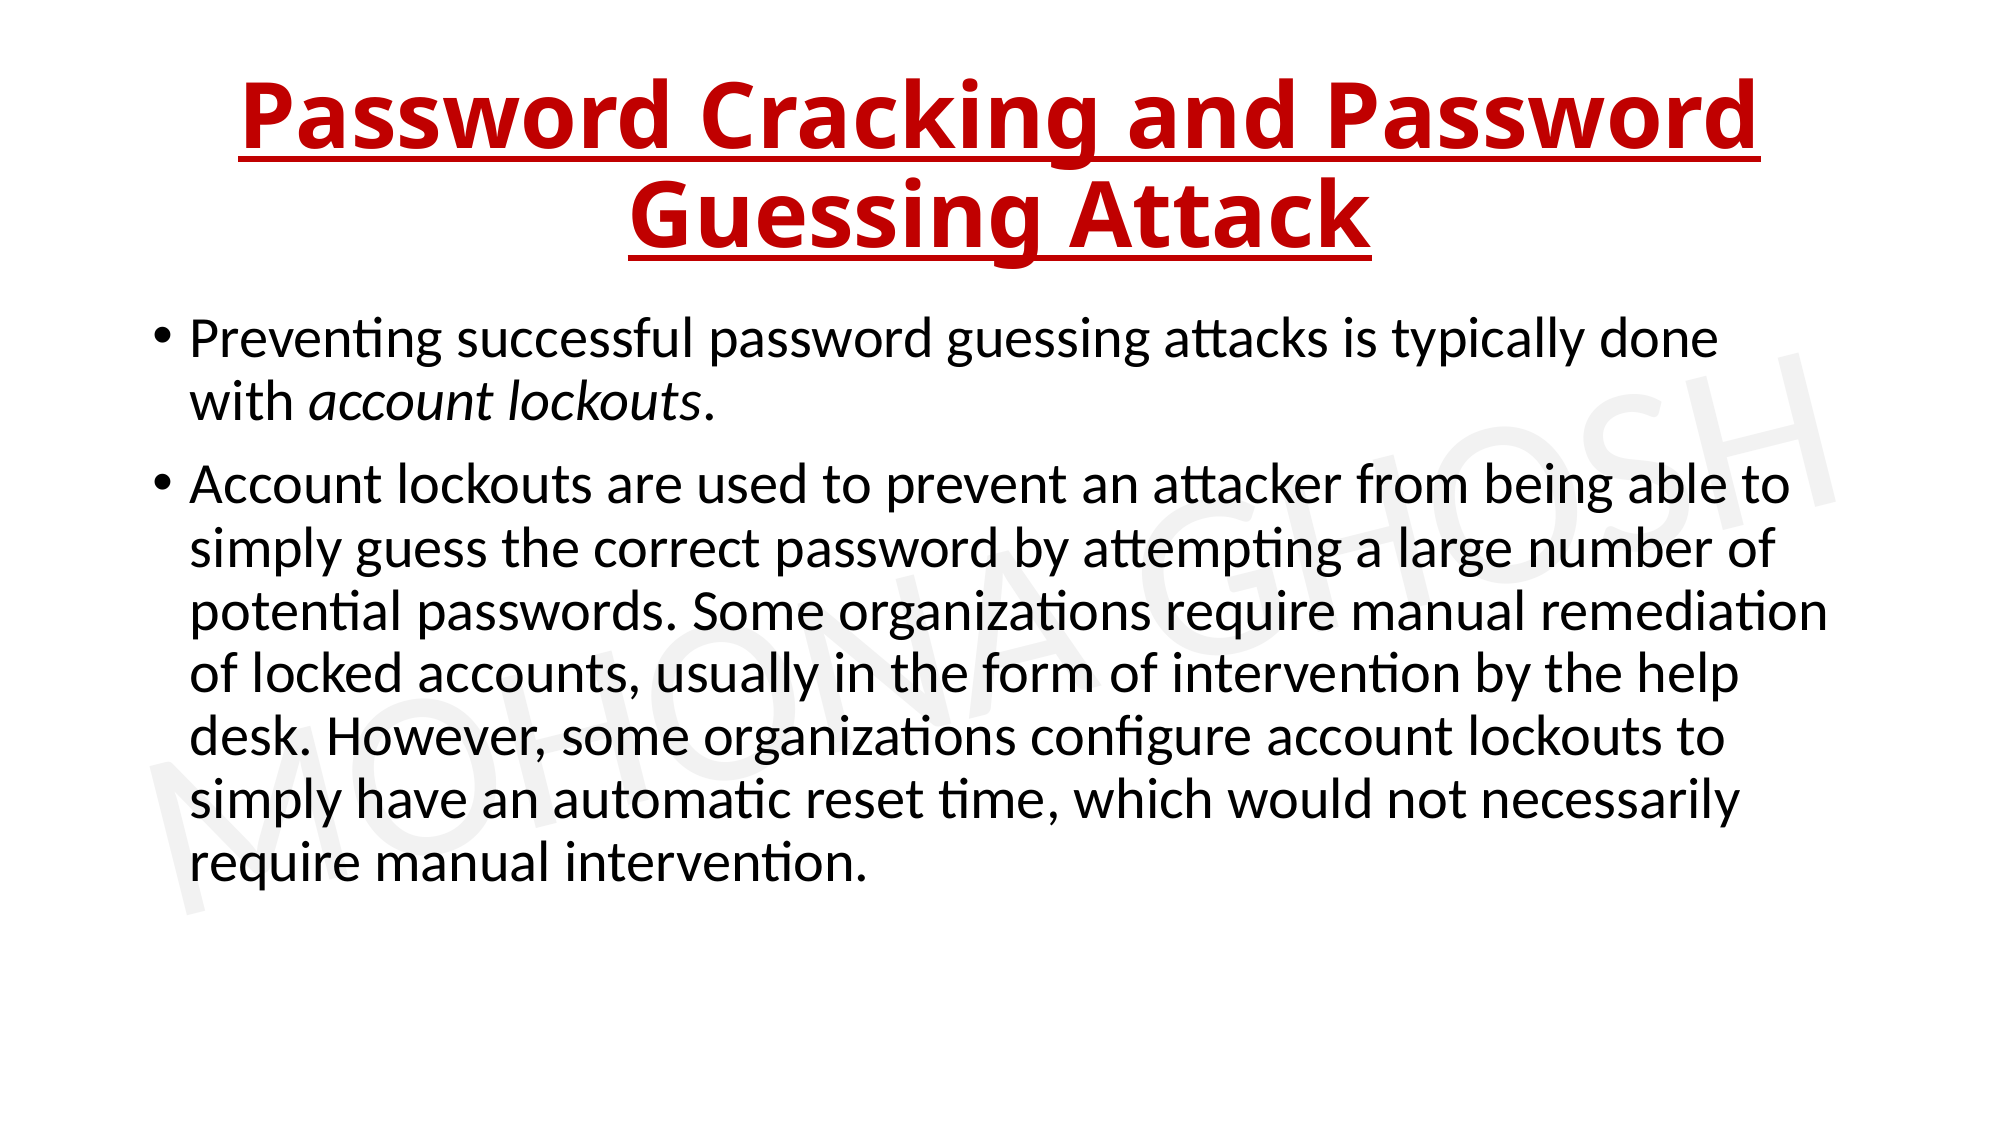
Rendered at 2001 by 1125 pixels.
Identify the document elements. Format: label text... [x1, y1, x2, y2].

title Password Cracking and Password Guessing Attack [137, 59, 1863, 278]
list Preventing successful password guessing attacks is typically done with account lockouts. Account lockouts are used to prevent an attacker from being able to simply guess the correct password by attempting a large number of potential passwords. Some organizations require manual remediation of locked accounts, usually in the form of intervention by the help desk. However, some organizations configure account lockouts to simply have an automatic reset time, which would not necessarily require manual intervention. [137, 299, 1863, 1014]
